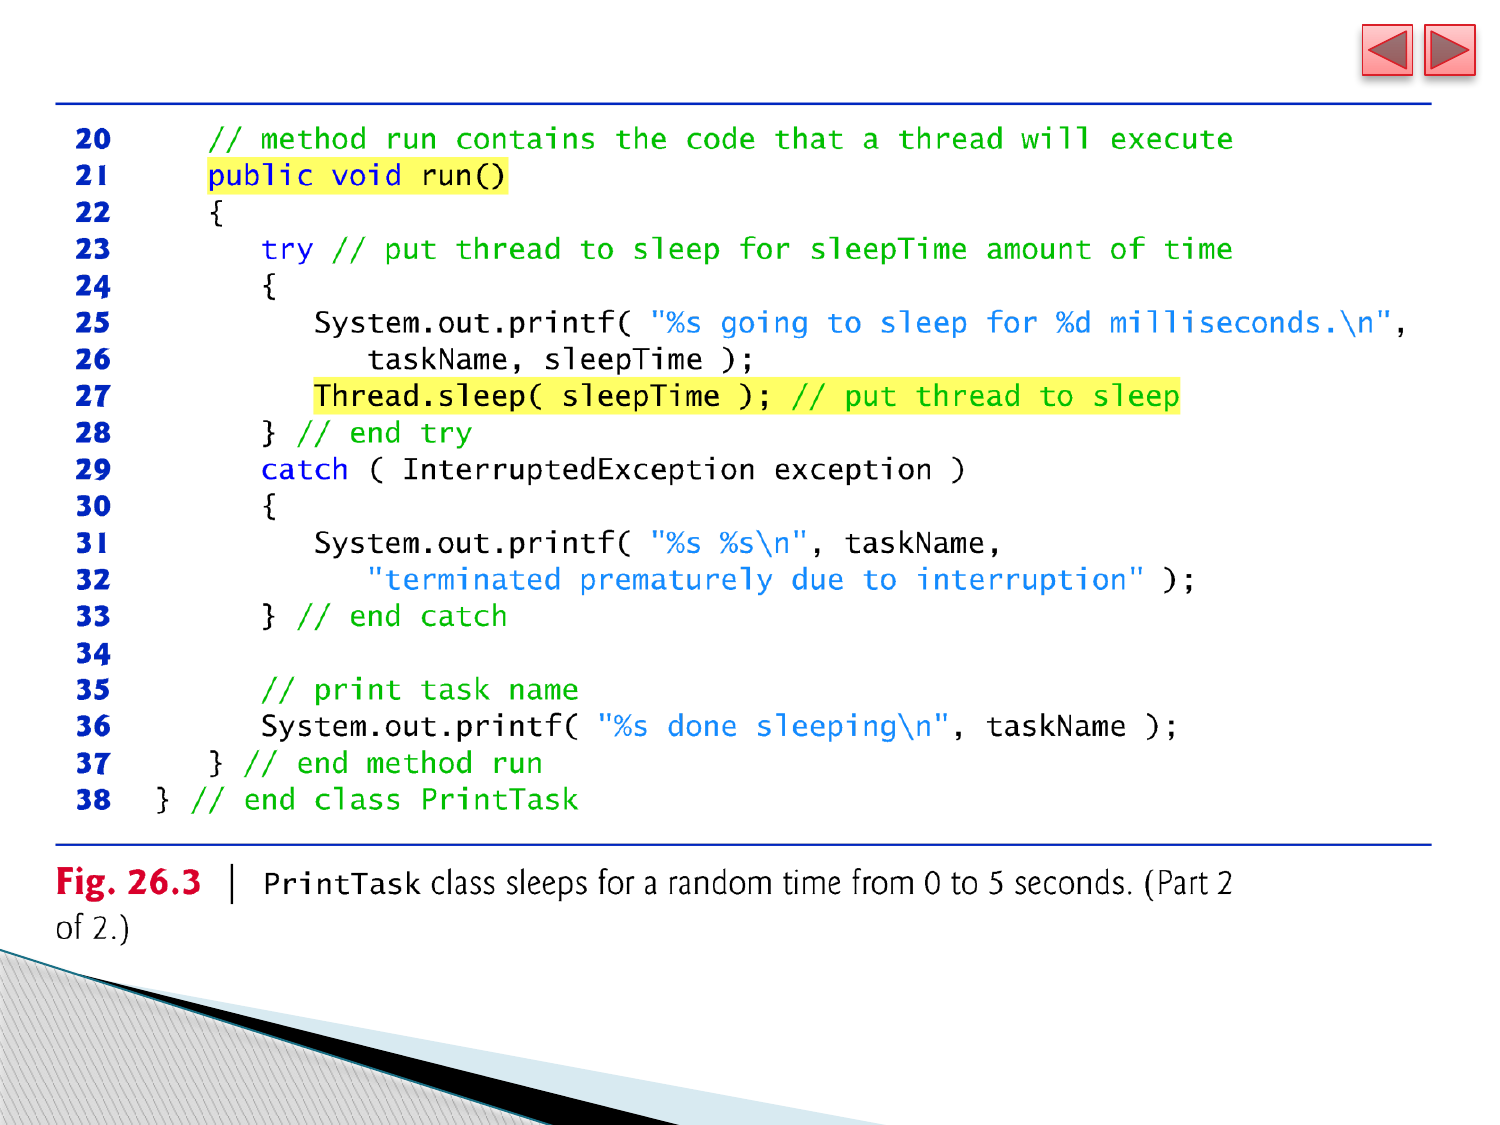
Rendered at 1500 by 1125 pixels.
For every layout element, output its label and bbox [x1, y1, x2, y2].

picture [0, 37, 1432, 969]
